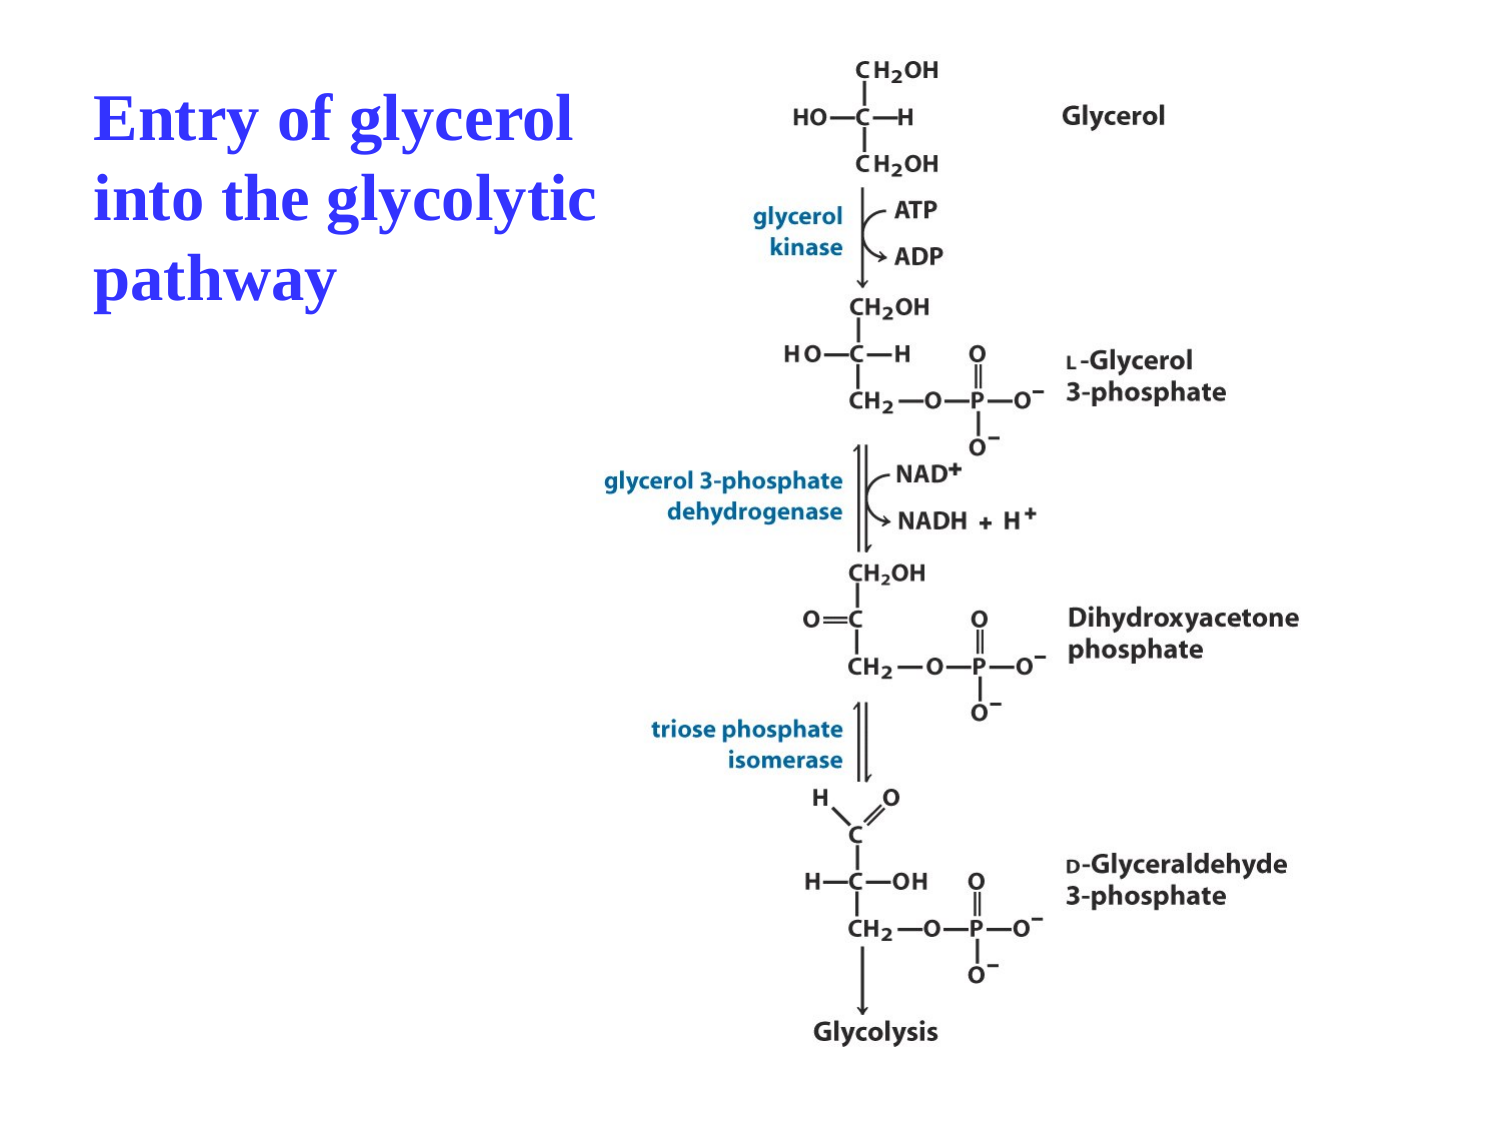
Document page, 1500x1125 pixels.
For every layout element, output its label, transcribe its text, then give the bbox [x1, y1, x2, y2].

text_box Entry of glycerol into the glycolytic pathway [78, 66, 591, 321]
picture [596, 54, 1313, 1056]
